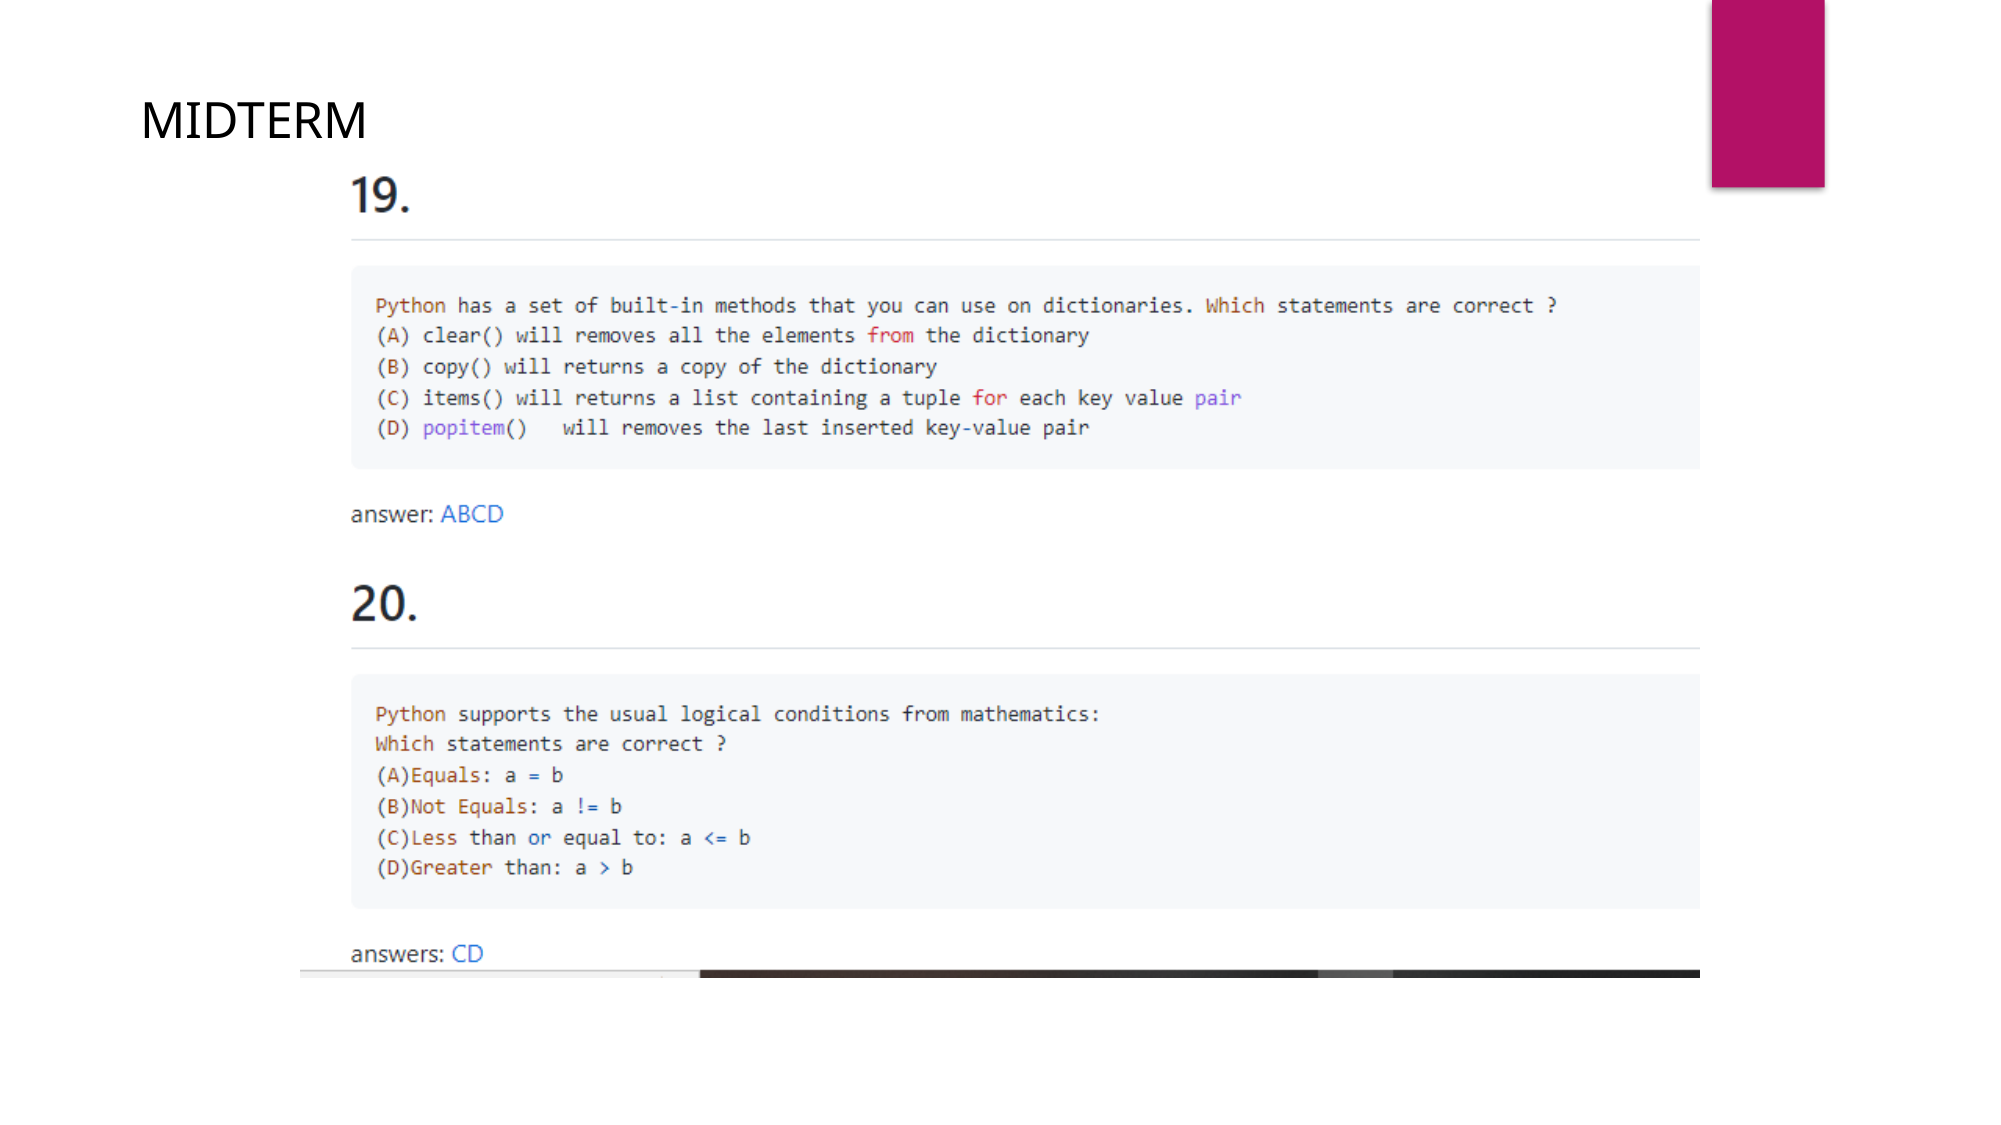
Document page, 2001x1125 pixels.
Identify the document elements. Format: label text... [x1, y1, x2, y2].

picture [300, 147, 1700, 978]
text_box MIDTERM [125, 81, 968, 156]
